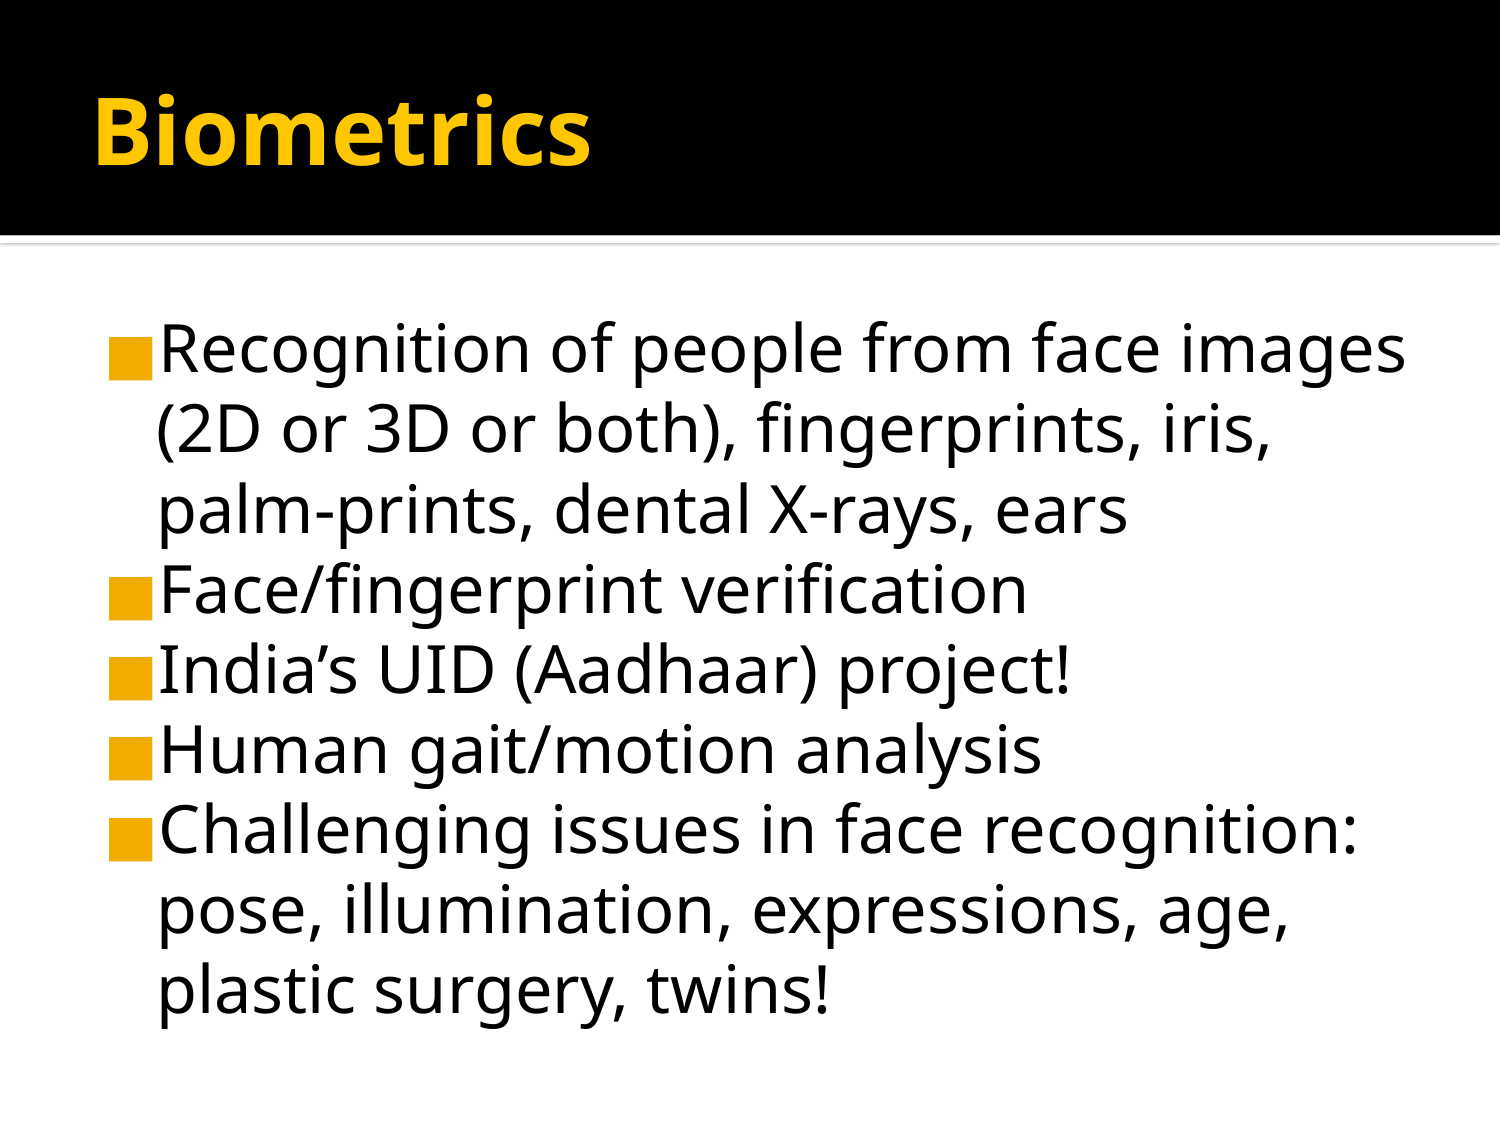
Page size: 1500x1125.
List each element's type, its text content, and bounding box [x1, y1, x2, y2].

title Biometrics [75, 25, 1425, 231]
list Recognition of people from face images (2D or 3D or both), fingerprints, iris, palm-prints, dental X-rays, ears Face/fingerprint verification India’s UID (Aadhaar) project! Human gait/motion analysis Challenging issues in face recognition: pose, illumination, expressions, age, plastic surgery, twins! [75, 291, 1425, 1050]
